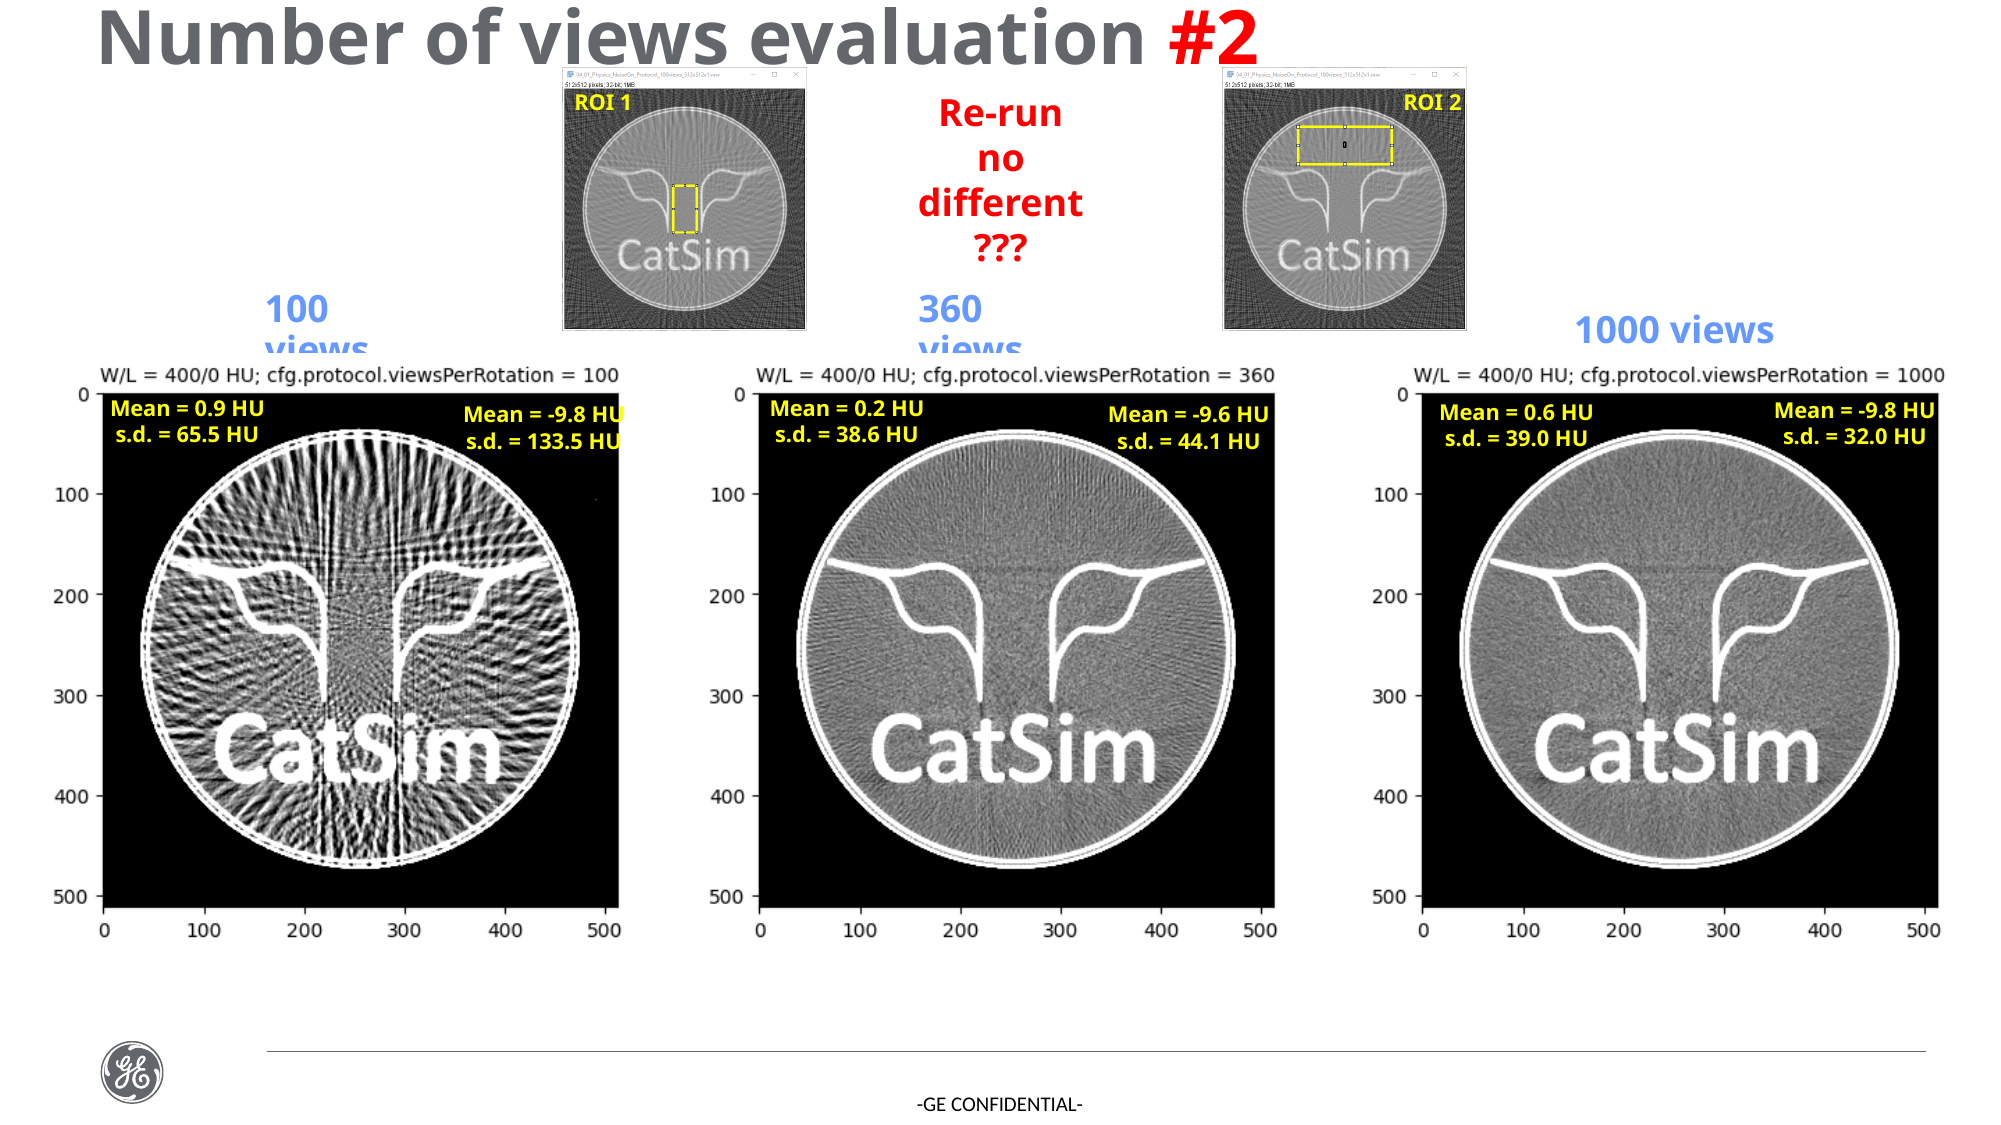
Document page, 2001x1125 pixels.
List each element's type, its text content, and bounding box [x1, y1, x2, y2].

picture [39, 353, 637, 954]
picture [694, 353, 1293, 954]
title Number of views evaluation #2 [95, 11, 1742, 80]
picture [1358, 353, 1958, 954]
text_box 360 views [918, 297, 1094, 353]
picture [1222, 67, 1467, 332]
picture [562, 67, 807, 332]
text_box Re-run no different ??? [915, 89, 1087, 270]
text_box 1000 views [1574, 297, 1788, 353]
text_box 100 views [264, 297, 440, 353]
